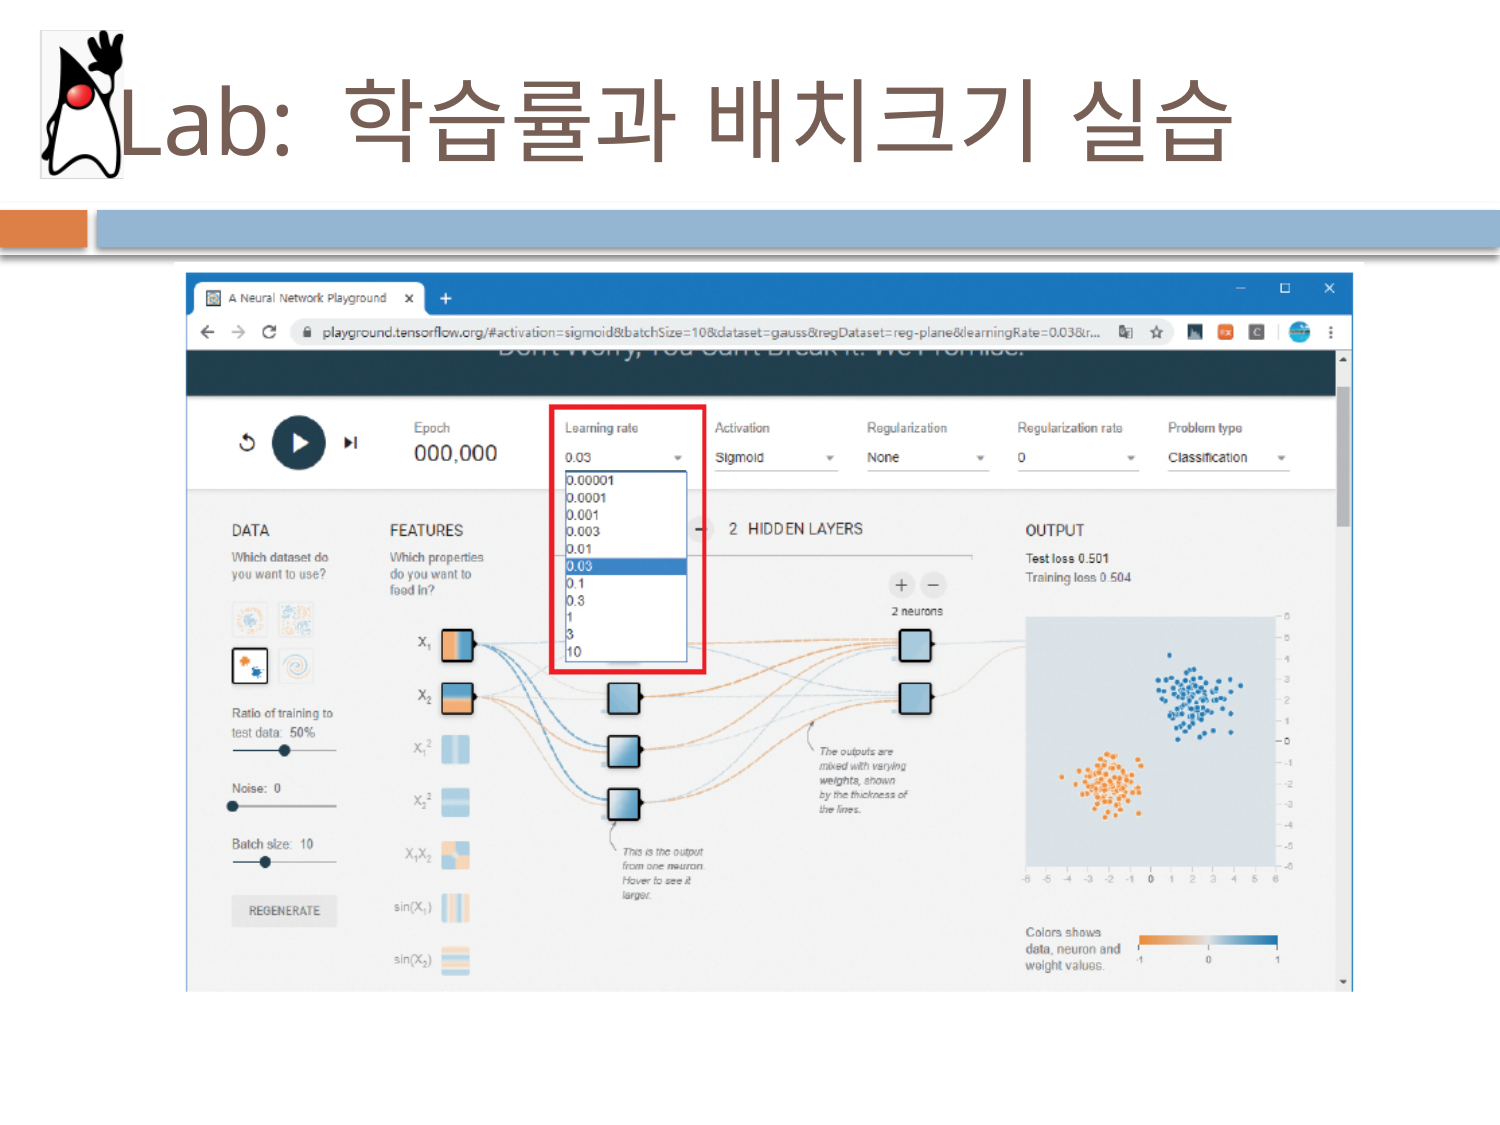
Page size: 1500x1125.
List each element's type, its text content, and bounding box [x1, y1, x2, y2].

title Lab: 학습률과 배치크기 실습 [100, 37, 1438, 200]
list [174, 262, 1364, 1001]
picture [39, 30, 124, 179]
